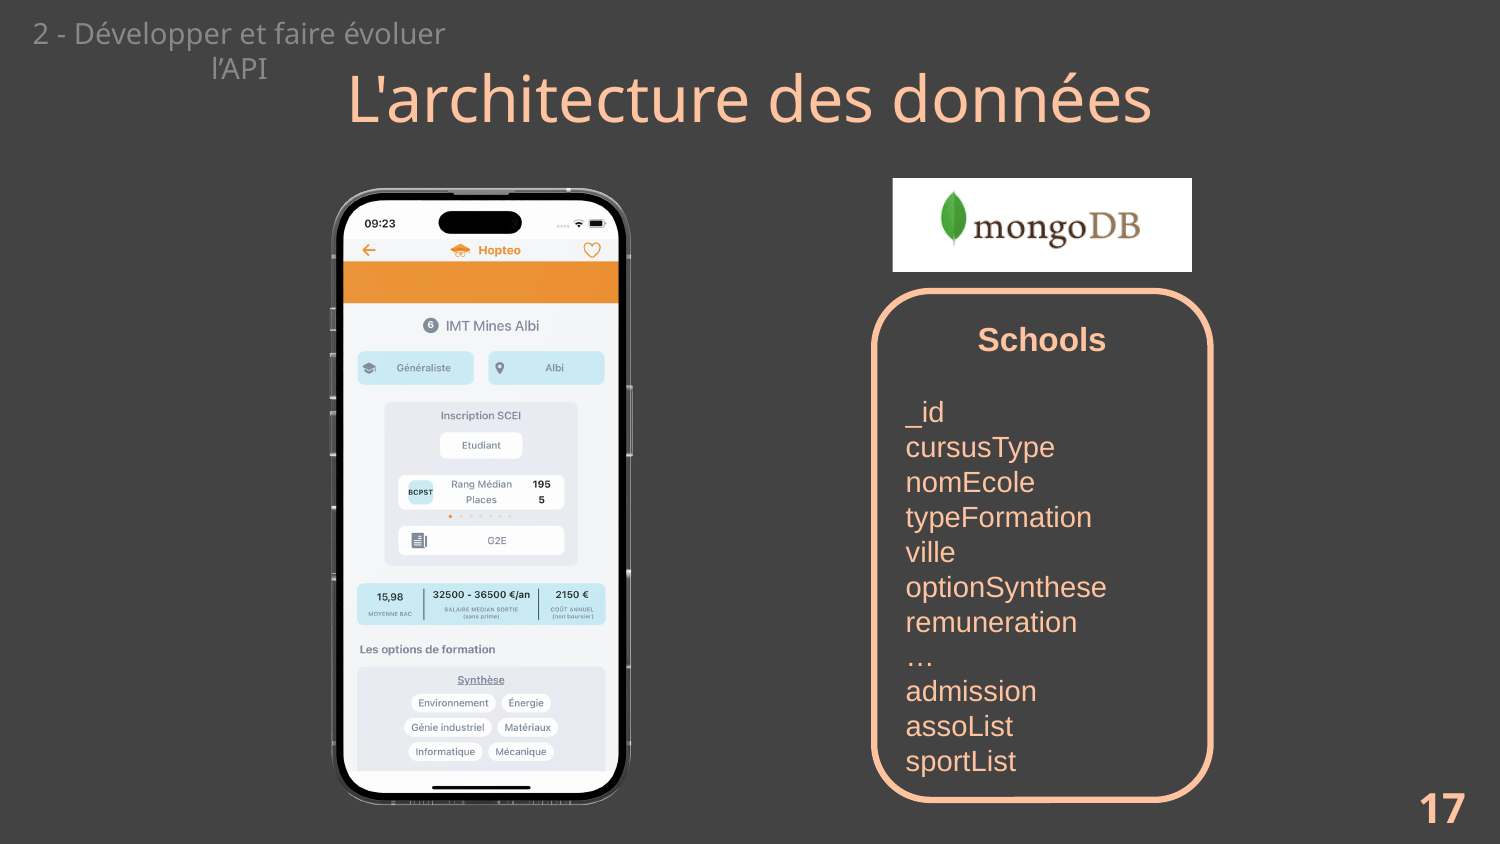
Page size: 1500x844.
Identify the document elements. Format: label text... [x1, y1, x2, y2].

picture [892, 178, 1193, 272]
text_box L'architecture des données [90, 42, 1410, 159]
text_box Schools _id cursusType nomEcole typeFormation ville optionSynthese remuneration … admission assoList sportList [874, 291, 1211, 800]
text_box 2 - Développer et faire évoluer l’API [0, 0, 483, 65]
picture [315, 178, 647, 815]
slide_number ‹#› [1391, 766, 1482, 832]
